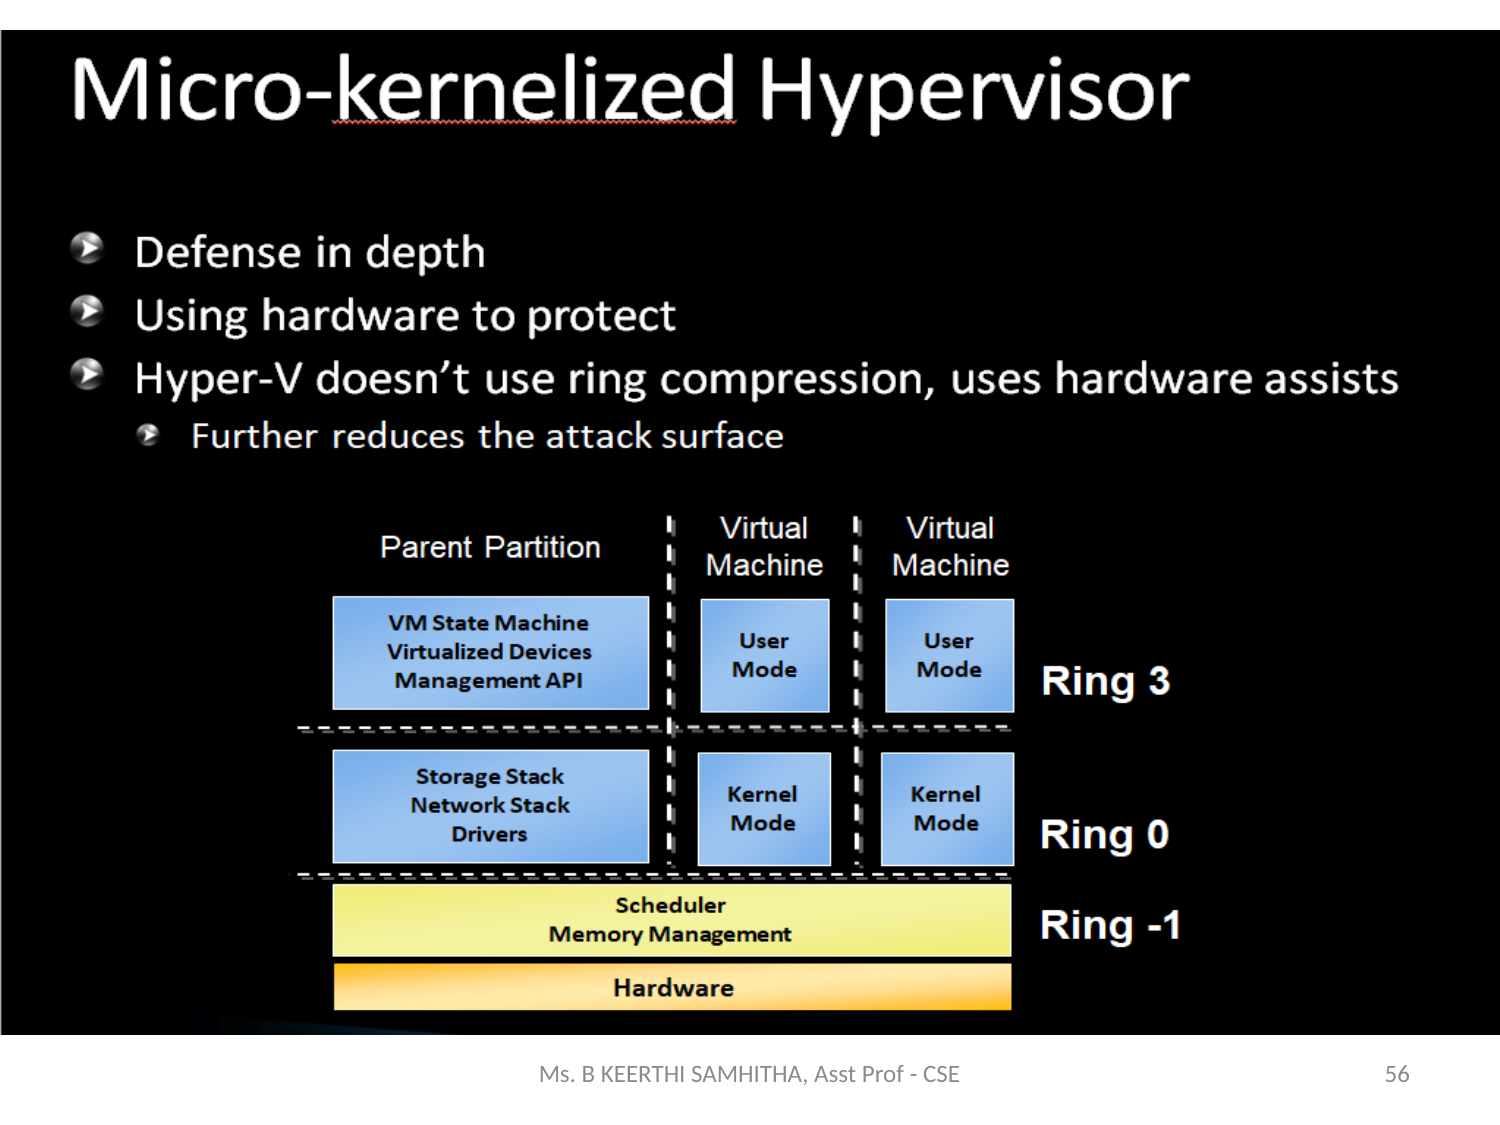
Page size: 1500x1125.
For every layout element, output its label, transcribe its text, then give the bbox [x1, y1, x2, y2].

slide_number 56 [1074, 1042, 1425, 1103]
footer Ms. B KEERTHI SAMHITHA, Asst Prof - CSE [512, 1042, 988, 1103]
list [0, 30, 1500, 1036]
